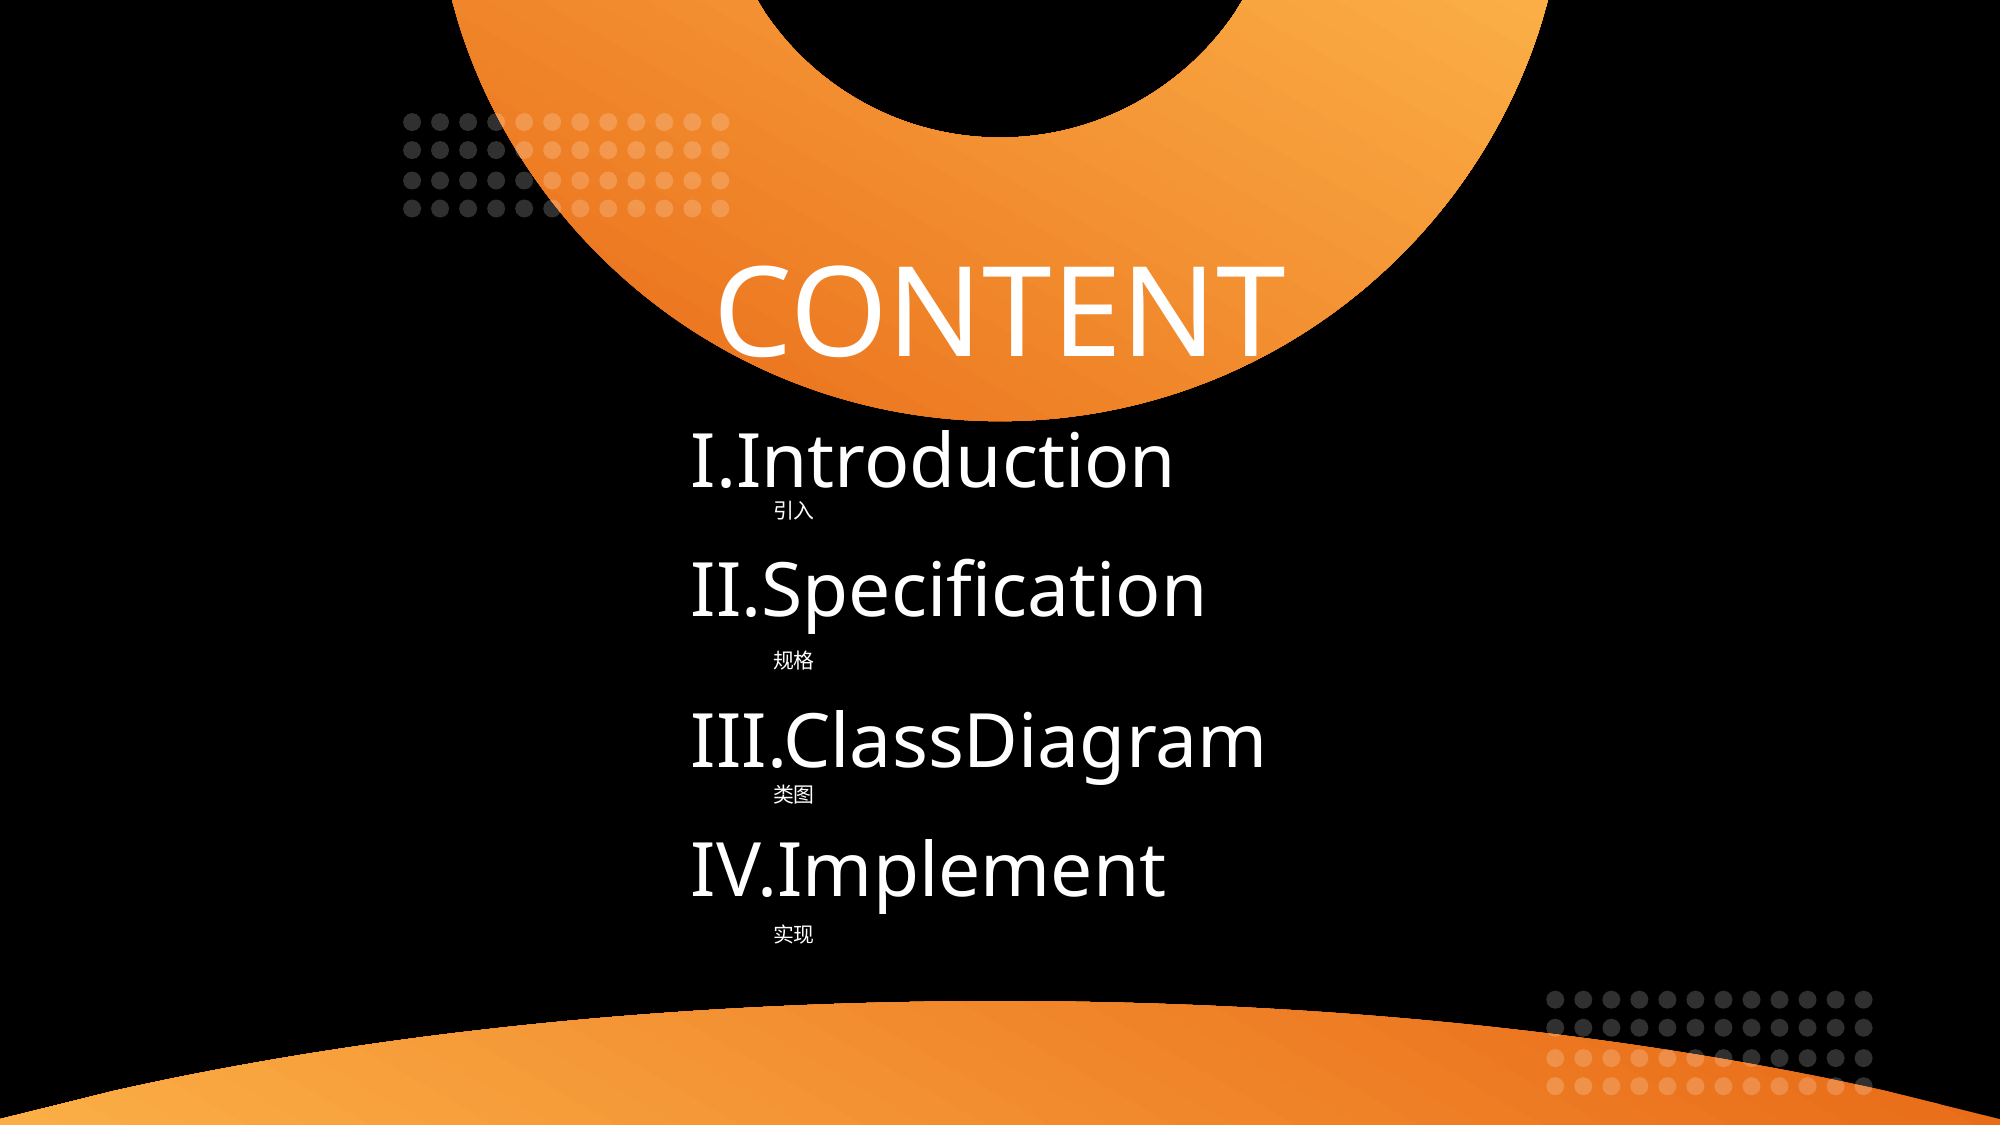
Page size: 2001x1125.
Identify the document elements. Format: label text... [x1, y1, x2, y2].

text_box 引入 [758, 490, 1407, 531]
text_box II.Specification [675, 534, 1324, 640]
text_box IV.Implement [675, 814, 1333, 920]
text_box III.ClassDiagram [675, 684, 1333, 790]
text_box CONTENT [418, 224, 1582, 389]
text_box 规格 [758, 640, 1407, 681]
text_box 类图 [758, 774, 1407, 814]
text_box 实现 [758, 914, 1407, 955]
text_box I.Introduction [675, 404, 1324, 510]
